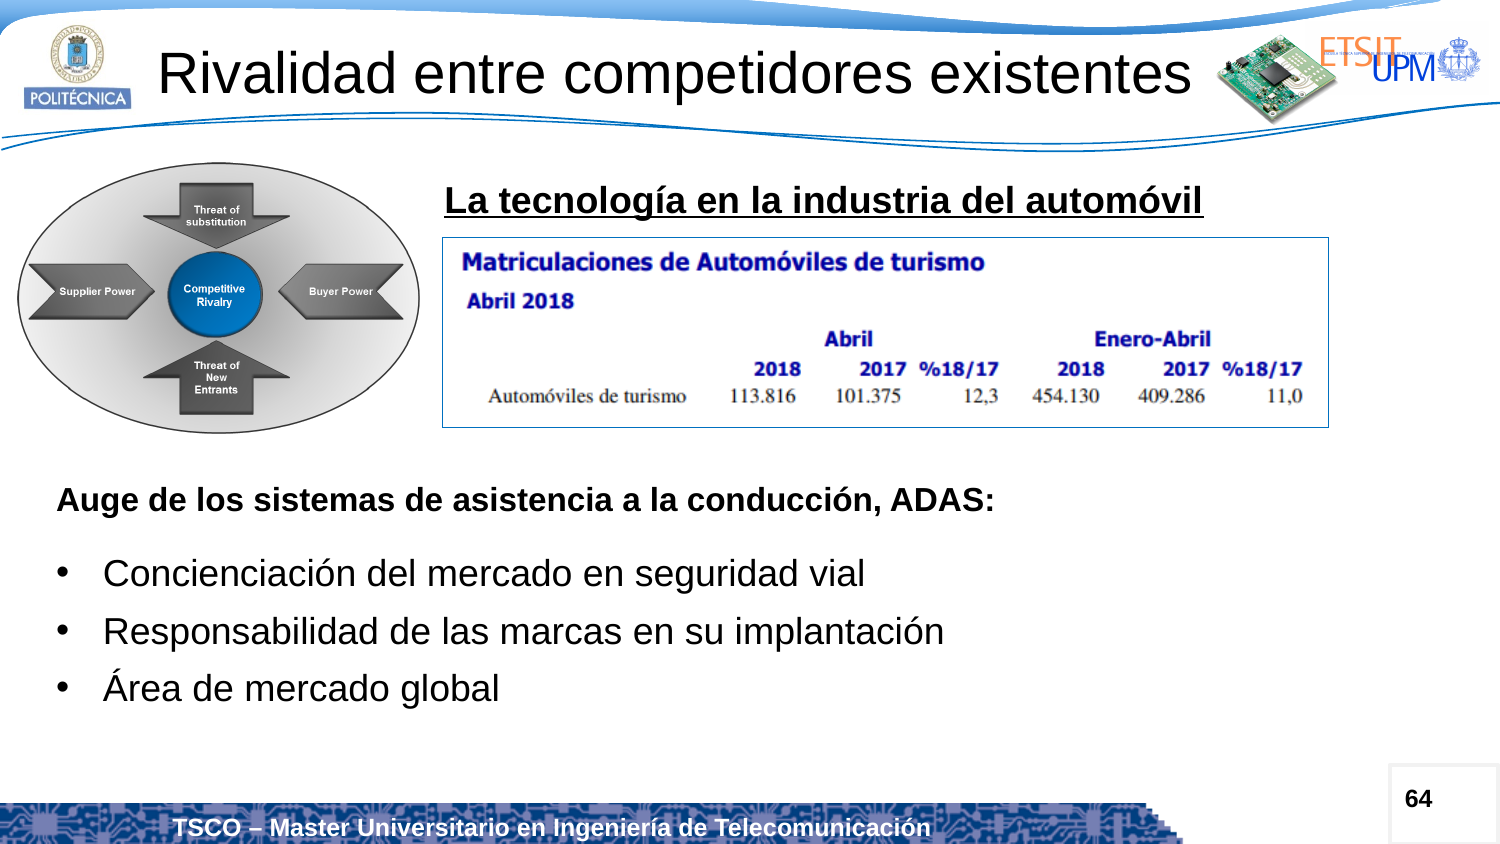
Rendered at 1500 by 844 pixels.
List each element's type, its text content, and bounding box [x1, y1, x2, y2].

text_box Auge de los sistemas de asistencia a la conducción, ADAS: [41, 470, 1069, 526]
text_box La tecnología en la industria del automóvil [429, 161, 1219, 229]
picture [442, 237, 1329, 428]
picture [0, 803, 1266, 844]
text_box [17, 162, 420, 434]
title Rivalidad entre competidores existentes [124, 20, 1228, 115]
picture [18, 19, 136, 115]
text_box Concienciación del mercado en seguridad vial Responsabilidad de las marcas en su implantación Área de mercado global [41, 541, 1144, 717]
text_box [1388, 763, 1500, 844]
picture [1216, 21, 1489, 129]
